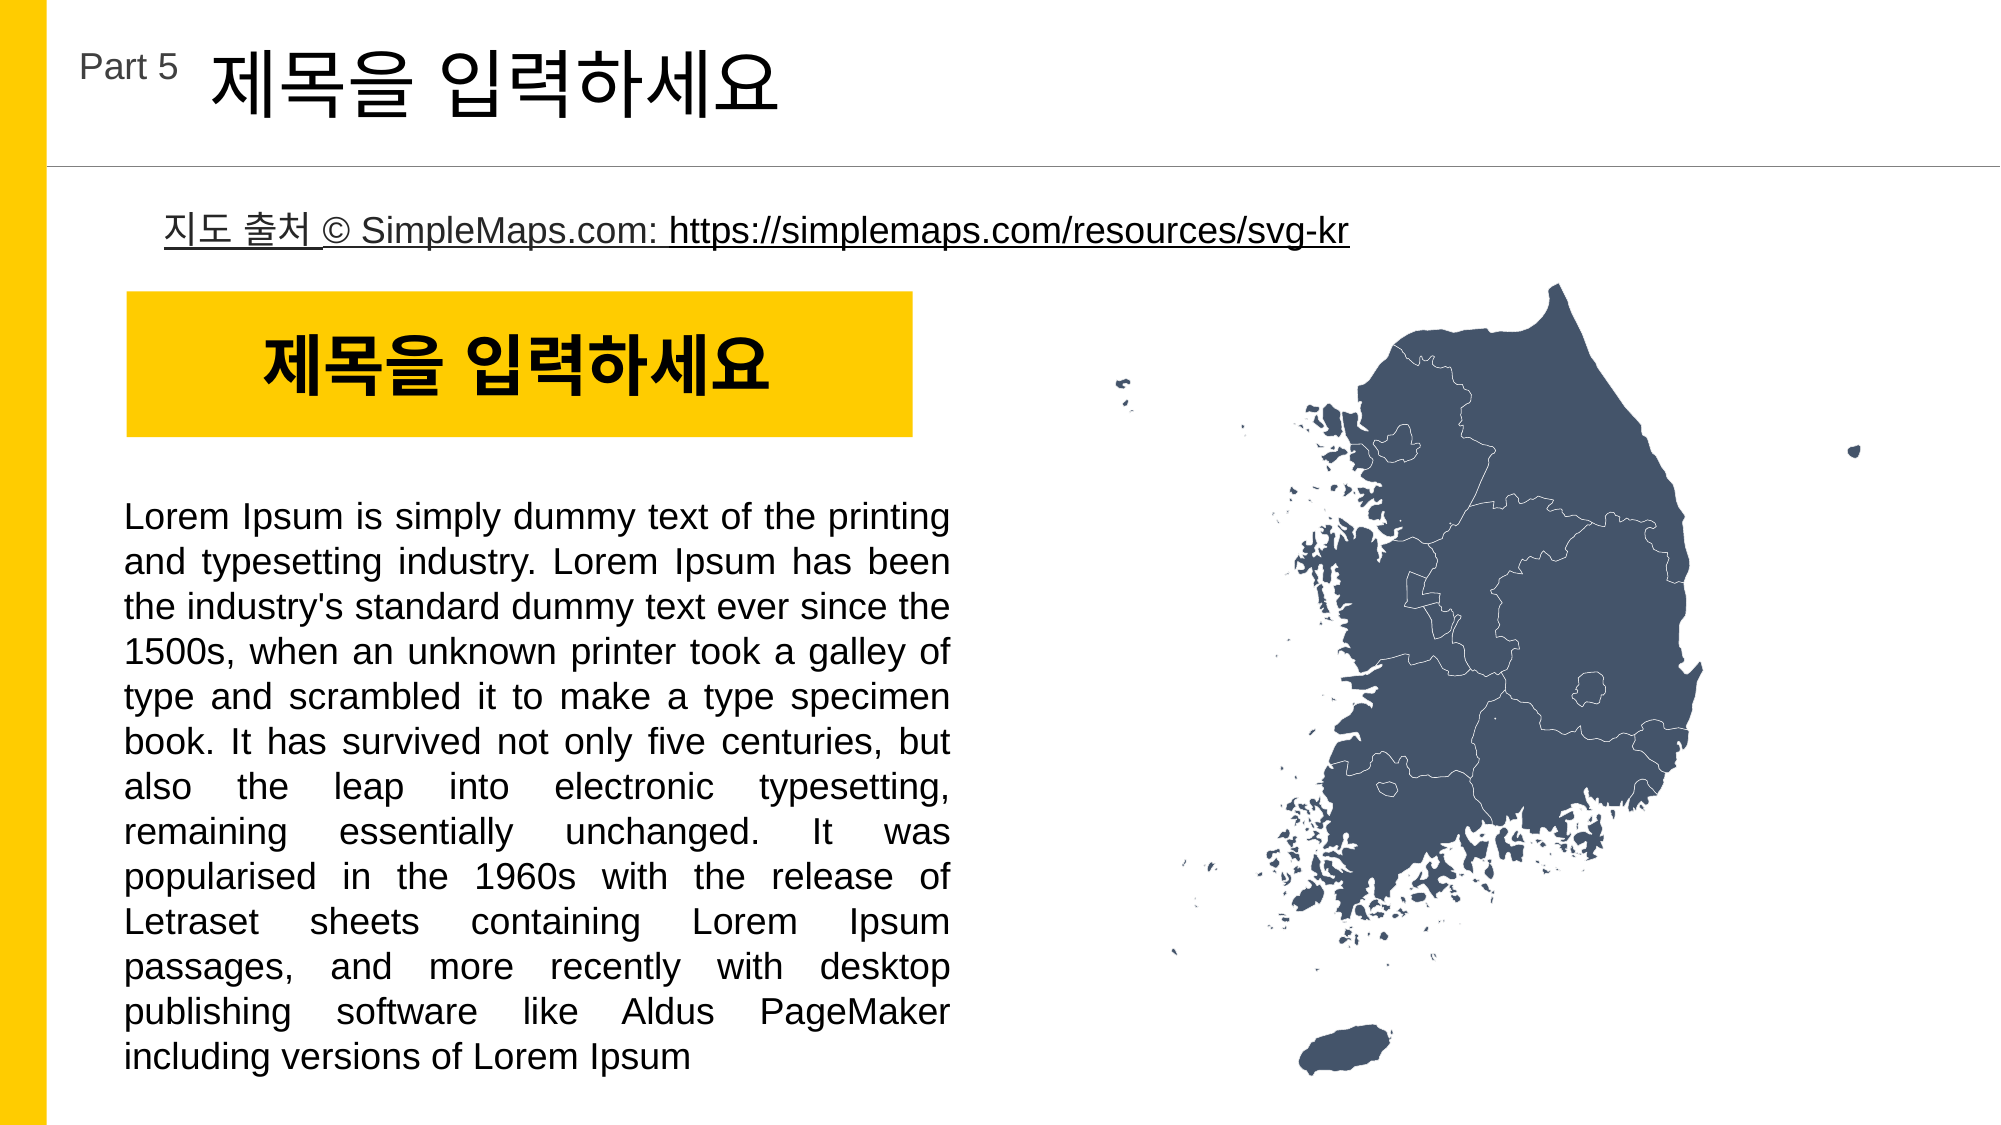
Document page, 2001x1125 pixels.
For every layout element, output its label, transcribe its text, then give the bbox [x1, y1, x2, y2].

text_box [1374, 425, 1420, 462]
text_box [1305, 404, 1320, 413]
text_box [1281, 917, 1290, 923]
text_box [1328, 655, 1505, 777]
text_box [1484, 859, 1495, 880]
text_box [1267, 924, 1274, 930]
text_box [1470, 690, 1666, 863]
text_box [1490, 512, 1704, 742]
text_box [1394, 282, 1690, 583]
text_box 제목을 입력하세요 [194, 30, 798, 136]
text_box [126, 290, 914, 438]
text_box [1379, 931, 1389, 941]
text_box [1122, 399, 1129, 407]
text_box [1321, 444, 1372, 472]
text_box [1847, 444, 1861, 459]
text_box [1423, 495, 1591, 676]
text_box [0, 0, 48, 1125]
text_box [1542, 868, 1551, 875]
text_box [1203, 861, 1216, 873]
text_box [1587, 815, 1593, 823]
text_box [1115, 378, 1131, 389]
text_box [1312, 344, 1496, 544]
text_box [1281, 871, 1292, 887]
text_box Lorem Ipsum is simply dummy text of the printing and typesetting industry. Lorem Ipsum has been the industry's standard dummy text ever since the 1500s, when an unknown printer took a galley of type and scrambled it to make a type specimen book. It has survived not only five centuries, but also the leap into electronic typesetting, remaining essentially unchanged. It was popularised in the 1960s with the release of Letraset sheets containing Lorem Ipsum passages, and more recently with desktop publishing software like Aldus PageMaker including versions of Lorem Ipsum [109, 484, 966, 1085]
text_box [1573, 672, 1605, 706]
text_box [1307, 751, 1493, 923]
text_box [1354, 933, 1360, 946]
text_box [1255, 872, 1263, 877]
text_box [1291, 879, 1325, 912]
text_box [1298, 1024, 1392, 1077]
text_box [1632, 720, 1690, 773]
text_box [1377, 782, 1397, 796]
text_box [1182, 859, 1187, 868]
text_box Part 5 [64, 34, 194, 95]
text_box [1292, 865, 1303, 875]
text_box 제목을 입력하세요 [247, 316, 788, 411]
text_box [1627, 779, 1658, 813]
text_box [1289, 486, 1298, 495]
text_box [1404, 571, 1441, 609]
text_box [1294, 517, 1471, 676]
text_box [1315, 443, 1325, 448]
text_box [1570, 844, 1582, 858]
text_box [1277, 828, 1301, 863]
text_box [1171, 948, 1178, 956]
text_box [1306, 830, 1322, 845]
text_box [1430, 953, 1437, 962]
text_box [1480, 883, 1495, 895]
text_box [1269, 857, 1280, 868]
text_box [1266, 848, 1281, 860]
text_box [1308, 728, 1316, 736]
text_box [1285, 797, 1311, 827]
text_box [1535, 839, 1543, 844]
text_box [1282, 890, 1288, 897]
text_box [1338, 926, 1354, 944]
text_box 지도 출처 © SimpleMaps.com: https://simplemaps.com/resources/svg-kr [148, 198, 1376, 268]
text_box [1324, 616, 1334, 622]
text_box [1423, 603, 1455, 640]
